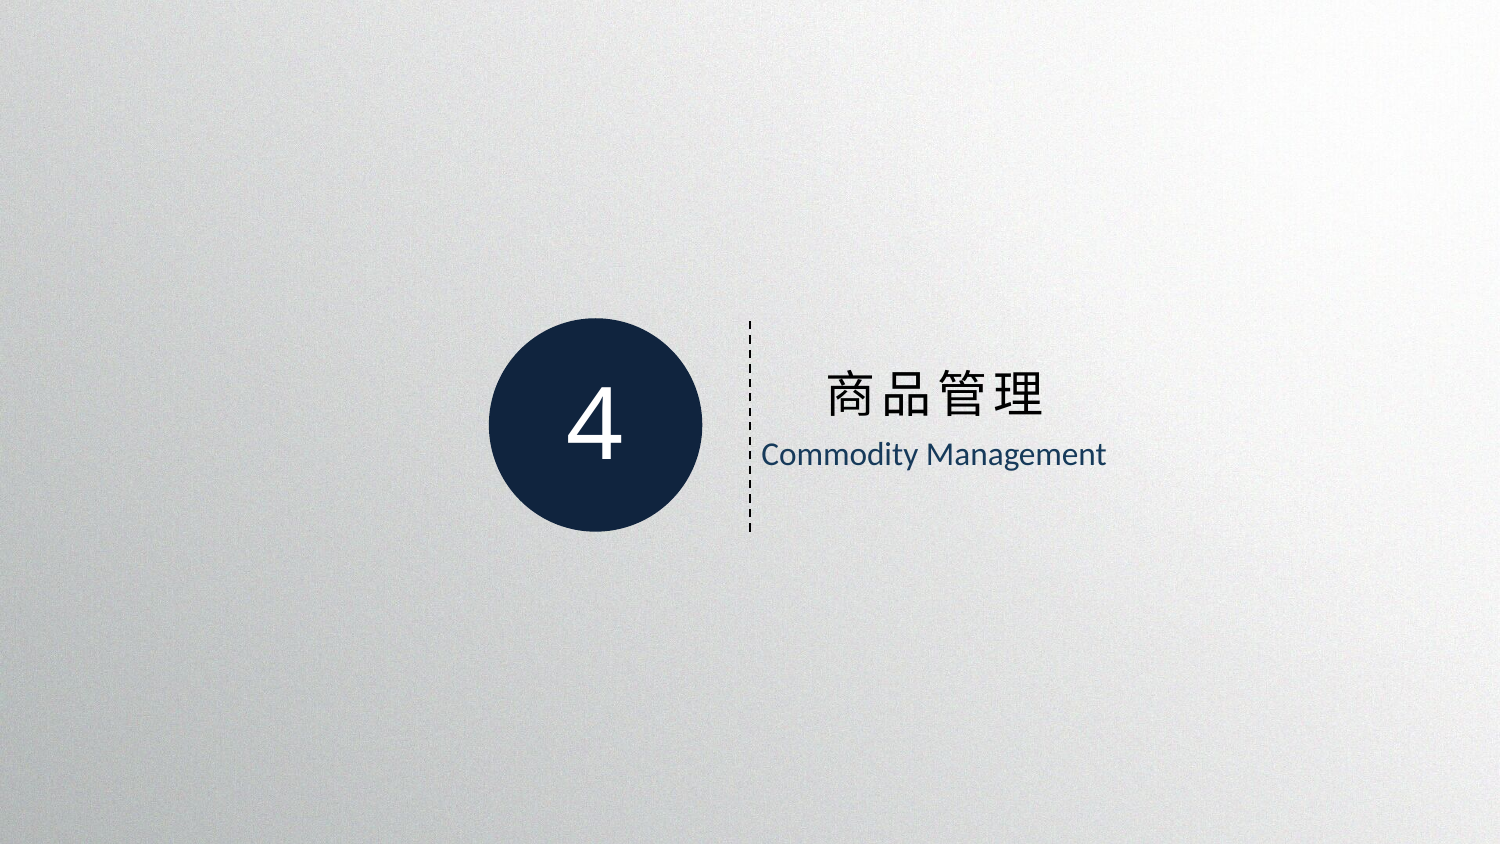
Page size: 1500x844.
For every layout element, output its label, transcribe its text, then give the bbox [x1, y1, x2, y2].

text_box 商品管理 [810, 354, 1059, 424]
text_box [488, 317, 703, 532]
picture [0, 0, 1500, 844]
text_box Commodity Management [754, 424, 1123, 480]
